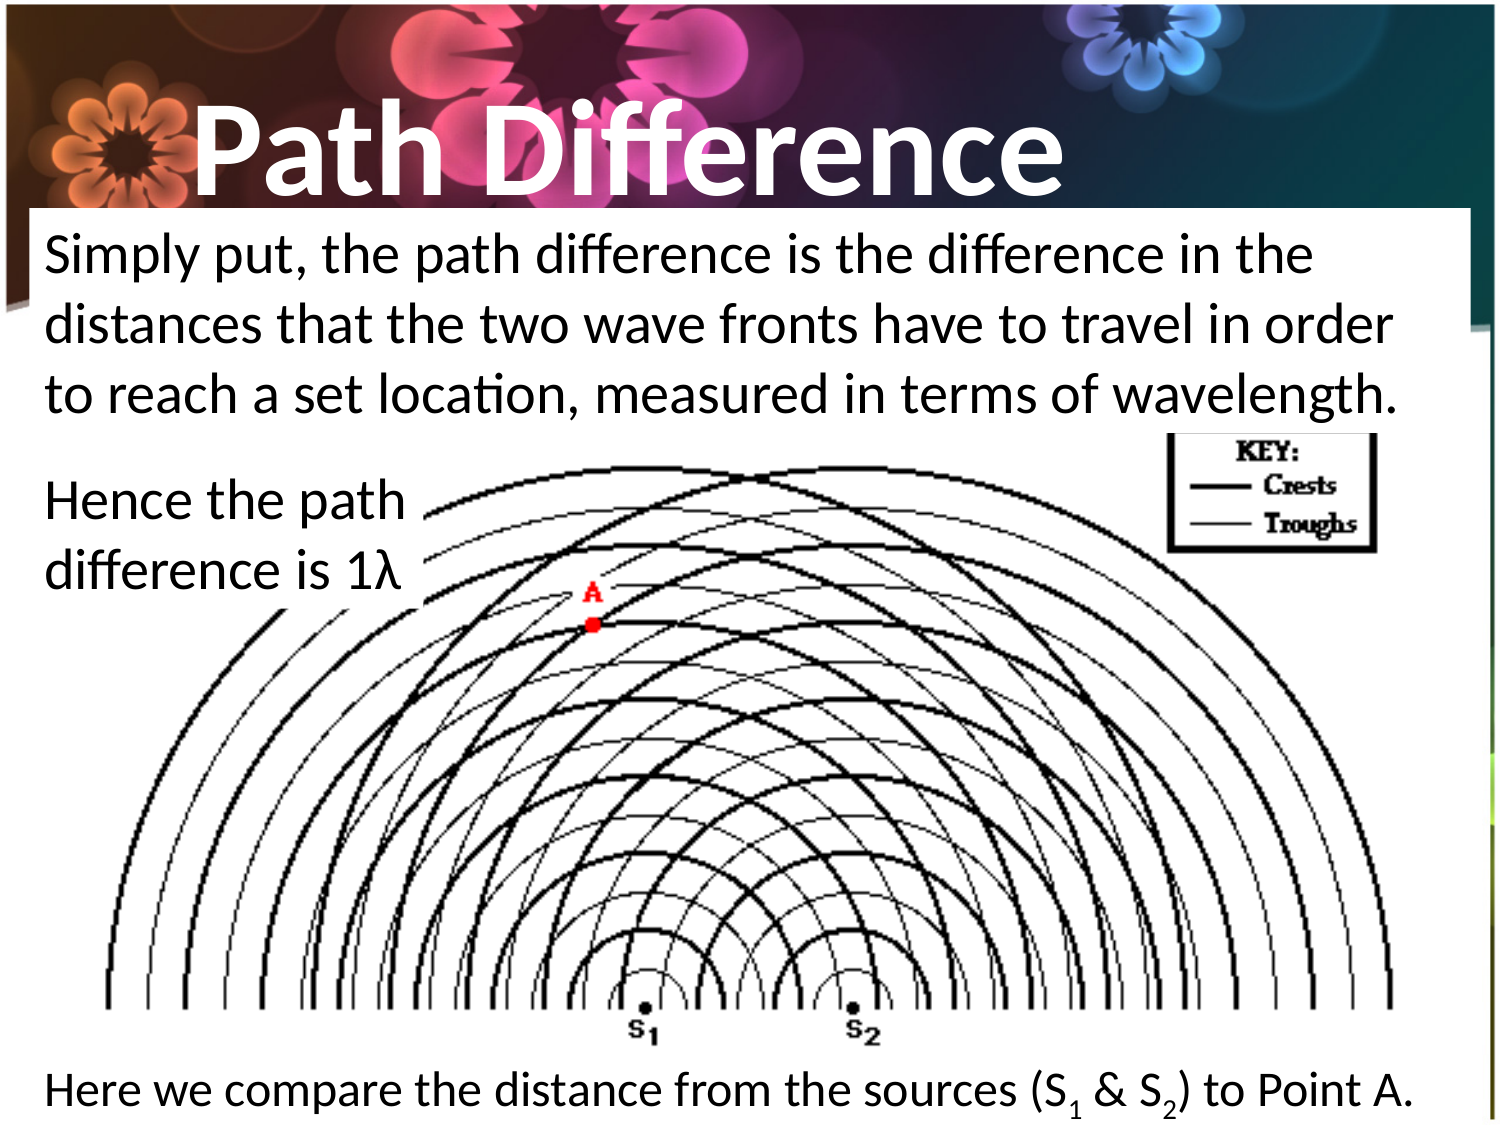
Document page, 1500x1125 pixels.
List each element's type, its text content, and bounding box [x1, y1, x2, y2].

text_box Hence the path difference is 1λ [29, 454, 76, 609]
picture [0, 0, 1500, 1125]
text_box Simply put, the path difference is the difference in the distances that the two wave fronts have to travel in order to reach a set location, measured in terms of wavelength. [29, 208, 1471, 433]
title Path Difference [0, 46, 1259, 235]
text_box Here we compare the distance from the sources (S1 & S2) to Point A. [29, 1049, 1471, 1125]
